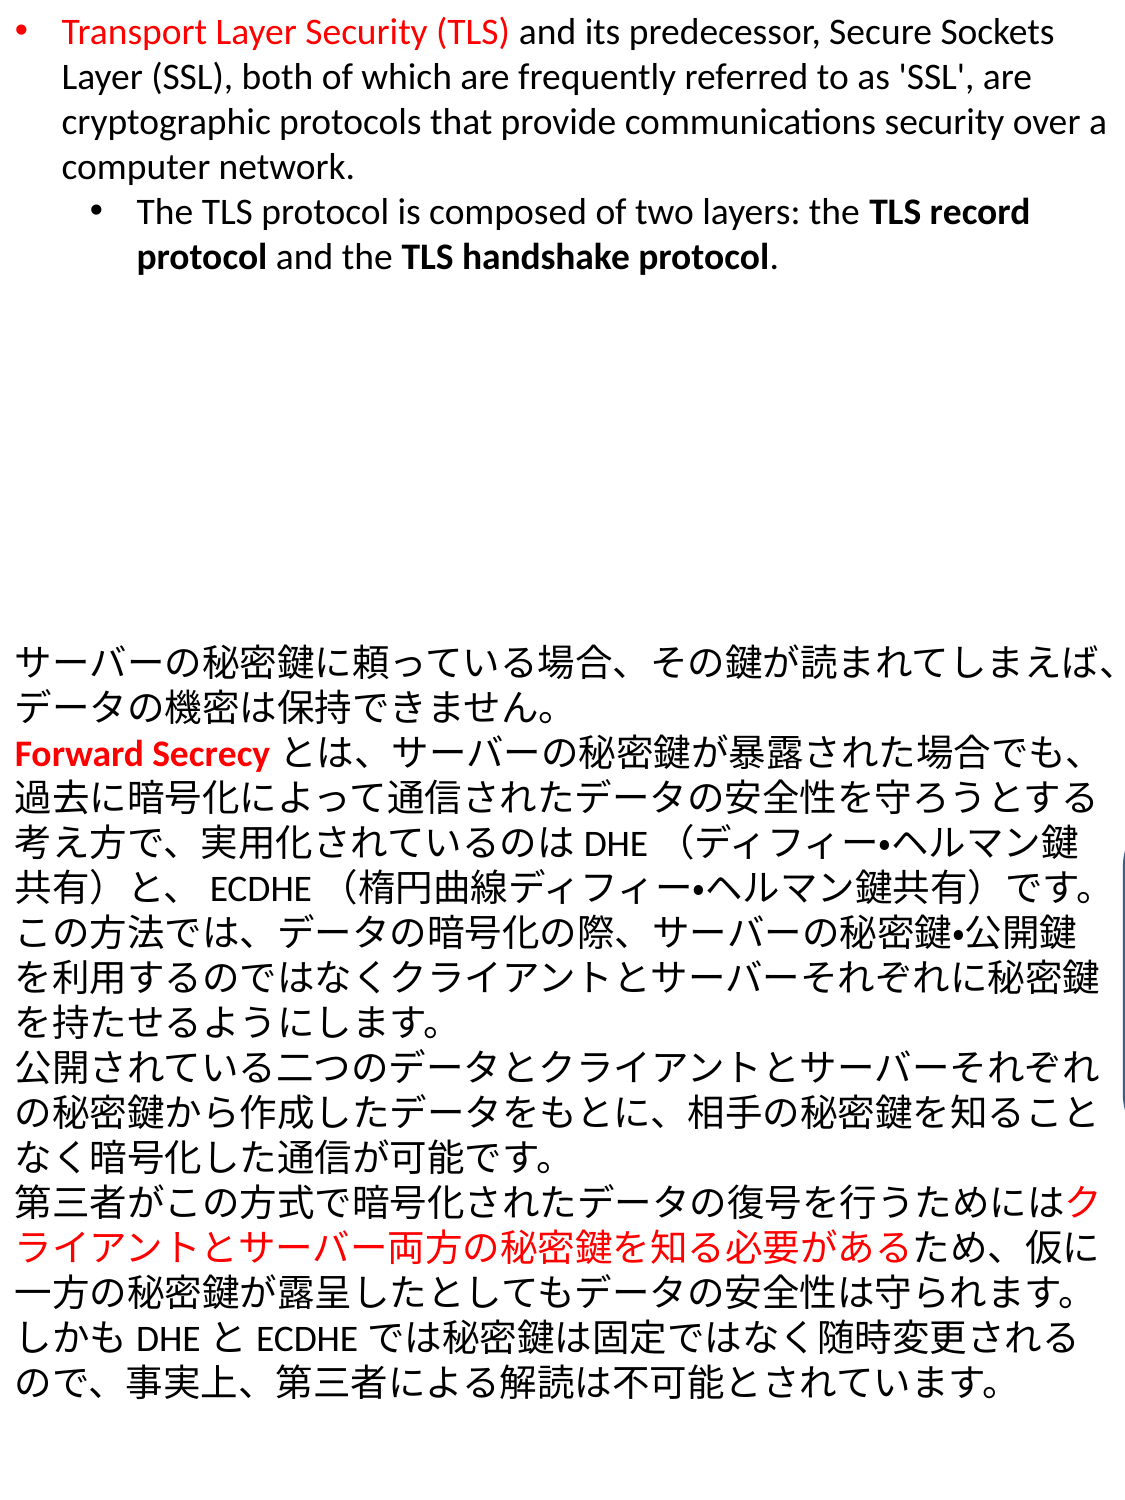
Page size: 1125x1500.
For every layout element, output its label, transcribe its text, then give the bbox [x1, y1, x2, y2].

text_box サーバーの秘密鍵に頼っている場合、その鍵が読まれてしまえば、データの機密は保持できません。 Forward Secrecyとは、サーバーの秘密鍵が暴露された場合でも、過去に暗号化によって通信されたデータの安全性を守ろうとする考え方で、実用化されているのはDHE（ディフィー・ヘルマン鍵共有）と、ECDHE（楕円曲線ディフィー・ヘルマン鍵共有）です。 この方法では、データの暗号化の際、サーバーの秘密鍵・公開鍵を利用するのではなくクライアントとサーバーそれぞれに秘密鍵を持たせるようにします。 公開されている二つのデータとクライアントとサーバーそれぞれの秘密鍵から作成したデータをもとに、相手の秘密鍵を知ることなく暗号化した通信が可能です。 第三者がこの方式で暗号化されたデータの復号を行うためにはクライアントとサーバー両方の秘密鍵を知る必要があるため、仮に一方の秘密鍵が露呈したとしてもデータの安全性は守られます。 しかもDHEとECDHEでは秘密鍵は固定ではなく随時変更されるので、事実上、第三者による解読は不可能とされています。 [0, 631, 1125, 1412]
text_box Transport Layer Security (TLS) and its predecessor, Secure Sockets Layer (SSL), both of which are frequently referred to as 'SSL', are cryptographic protocols that provide communications security over a computer network. The TLS protocol is composed of two layers: the TLS record protocol and the TLS handshake protocol. [0, 0, 1125, 285]
